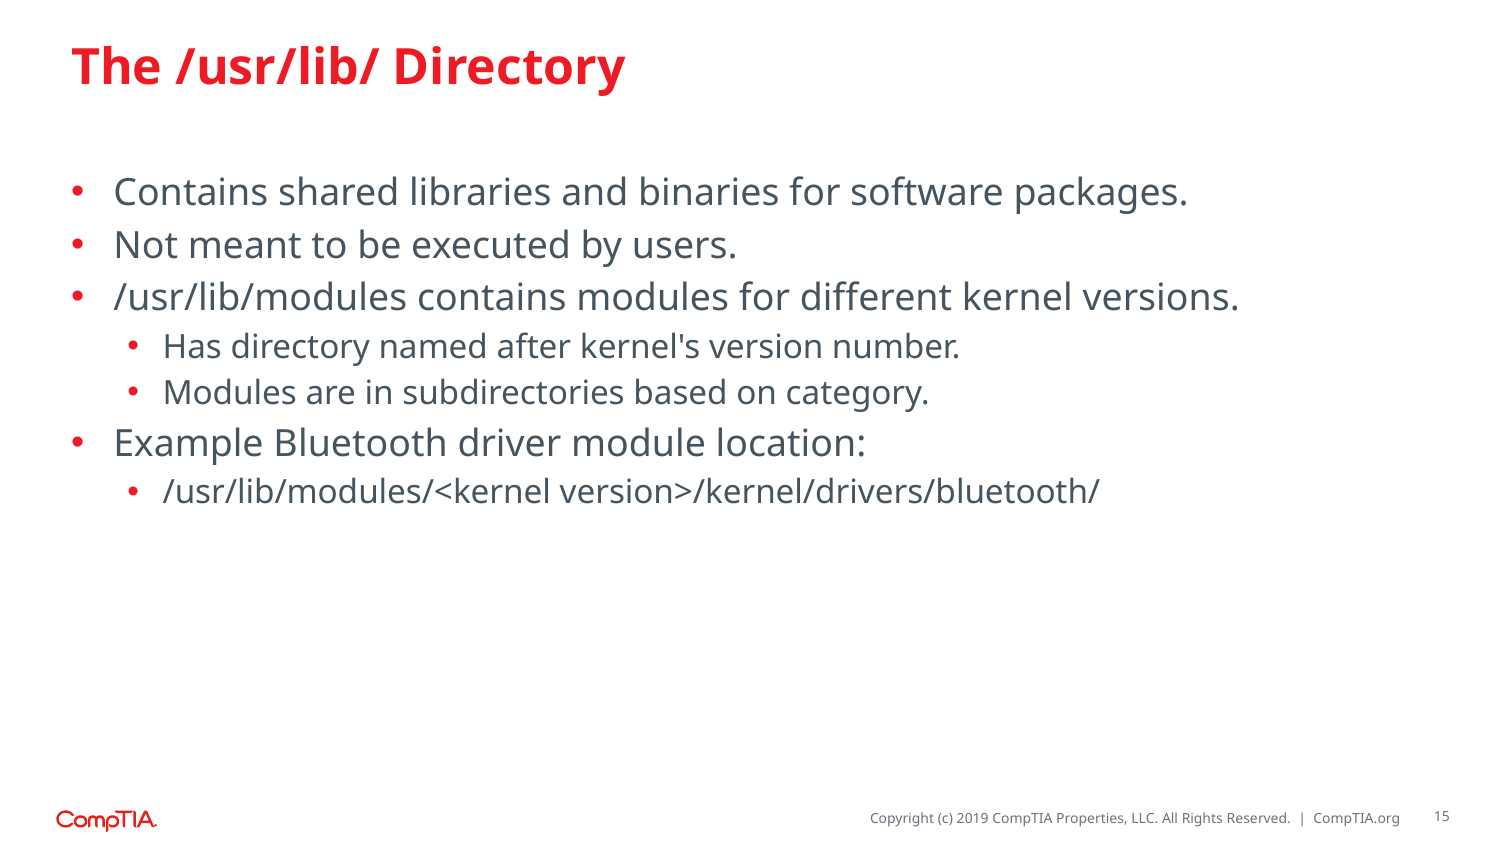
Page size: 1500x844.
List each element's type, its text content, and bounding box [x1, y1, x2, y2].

list Contains shared libraries and binaries for software packages. Not meant to be executed by users. /usr/lib/modules contains modules for different kernel versions. Has directory named after kernel's version number. Modules are in subdirectories based on category. Example Bluetooth driver module location: /usr/lib/modules/<kernel version>/kernel/drivers/bluetooth/ [56, 160, 1444, 746]
title The /usr/lib/ Directory [56, 12, 1444, 117]
slide_number 15 [1407, 800, 1450, 835]
